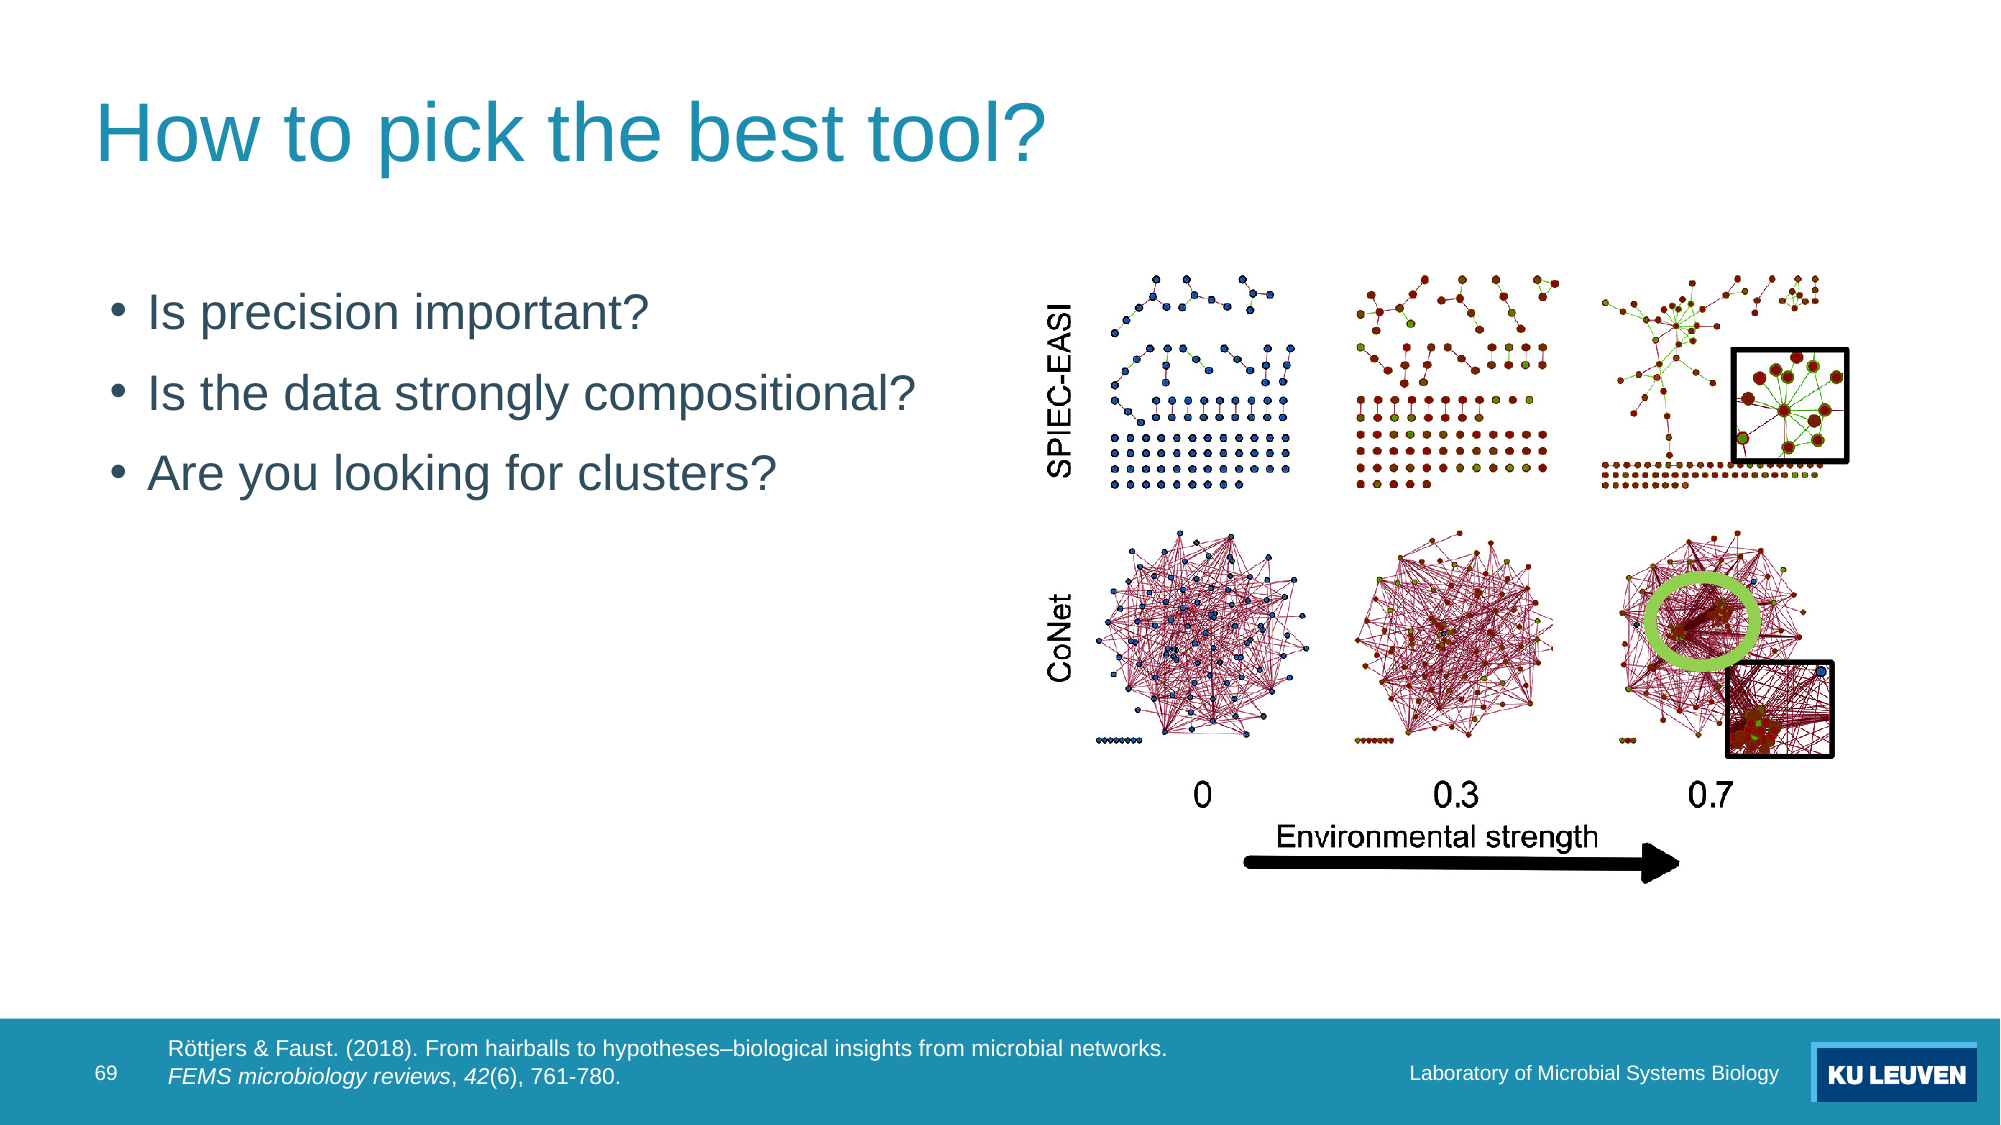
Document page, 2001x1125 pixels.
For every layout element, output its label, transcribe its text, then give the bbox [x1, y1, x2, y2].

title How to pick the best tool? [94, 33, 1906, 223]
text_box Röttjers & Faust. (2018). From hairballs to hypotheses–biological insights from microbial networks. FEMS microbiology reviews, 42(6), 761-780. [153, 1026, 1187, 1097]
picture [1047, 275, 1850, 884]
footer Laboratory of Microbial Systems Biology [989, 1018, 1809, 1125]
picture [1811, 1042, 1977, 1102]
slide_number 69 [94, 1018, 201, 1125]
list Is precision important? Is the data strongly compositional? Are you looking for clusters? [94, 271, 1906, 1004]
